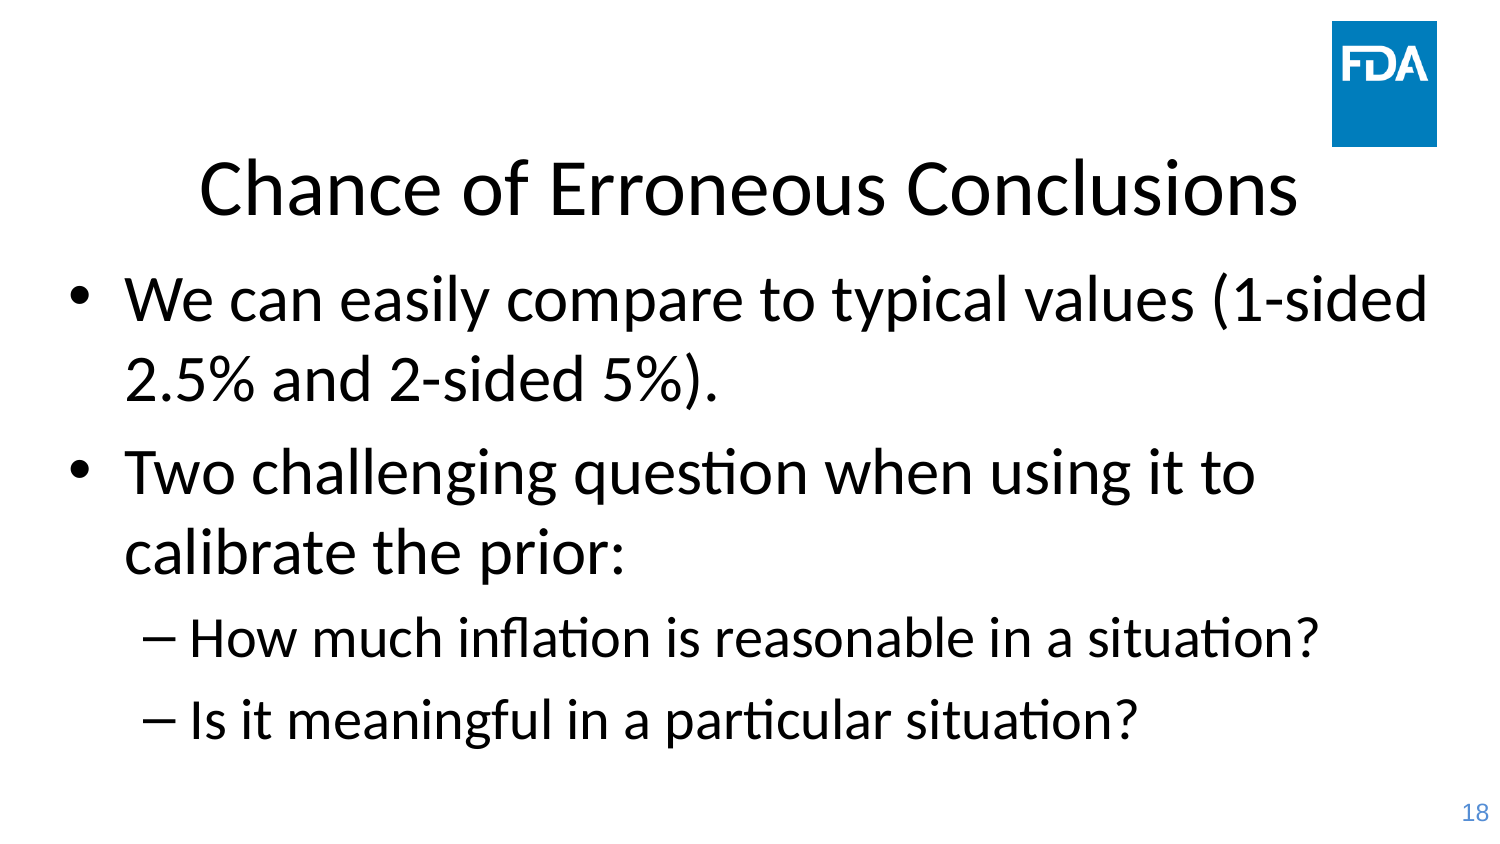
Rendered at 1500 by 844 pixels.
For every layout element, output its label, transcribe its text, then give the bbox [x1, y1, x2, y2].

title Chance of Erroneous Conclusions [53, 125, 1449, 240]
picture [1396, 46, 1427, 80]
list We can easily compare to typical values (1-sided 2.5% and 2-sided 5%). Two challenging question when using it to calibrate the prior: How much inflation is reasonable in a situation? Is it meaningful in a particular situation? [53, 247, 1449, 775]
picture [1343, 46, 1396, 80]
